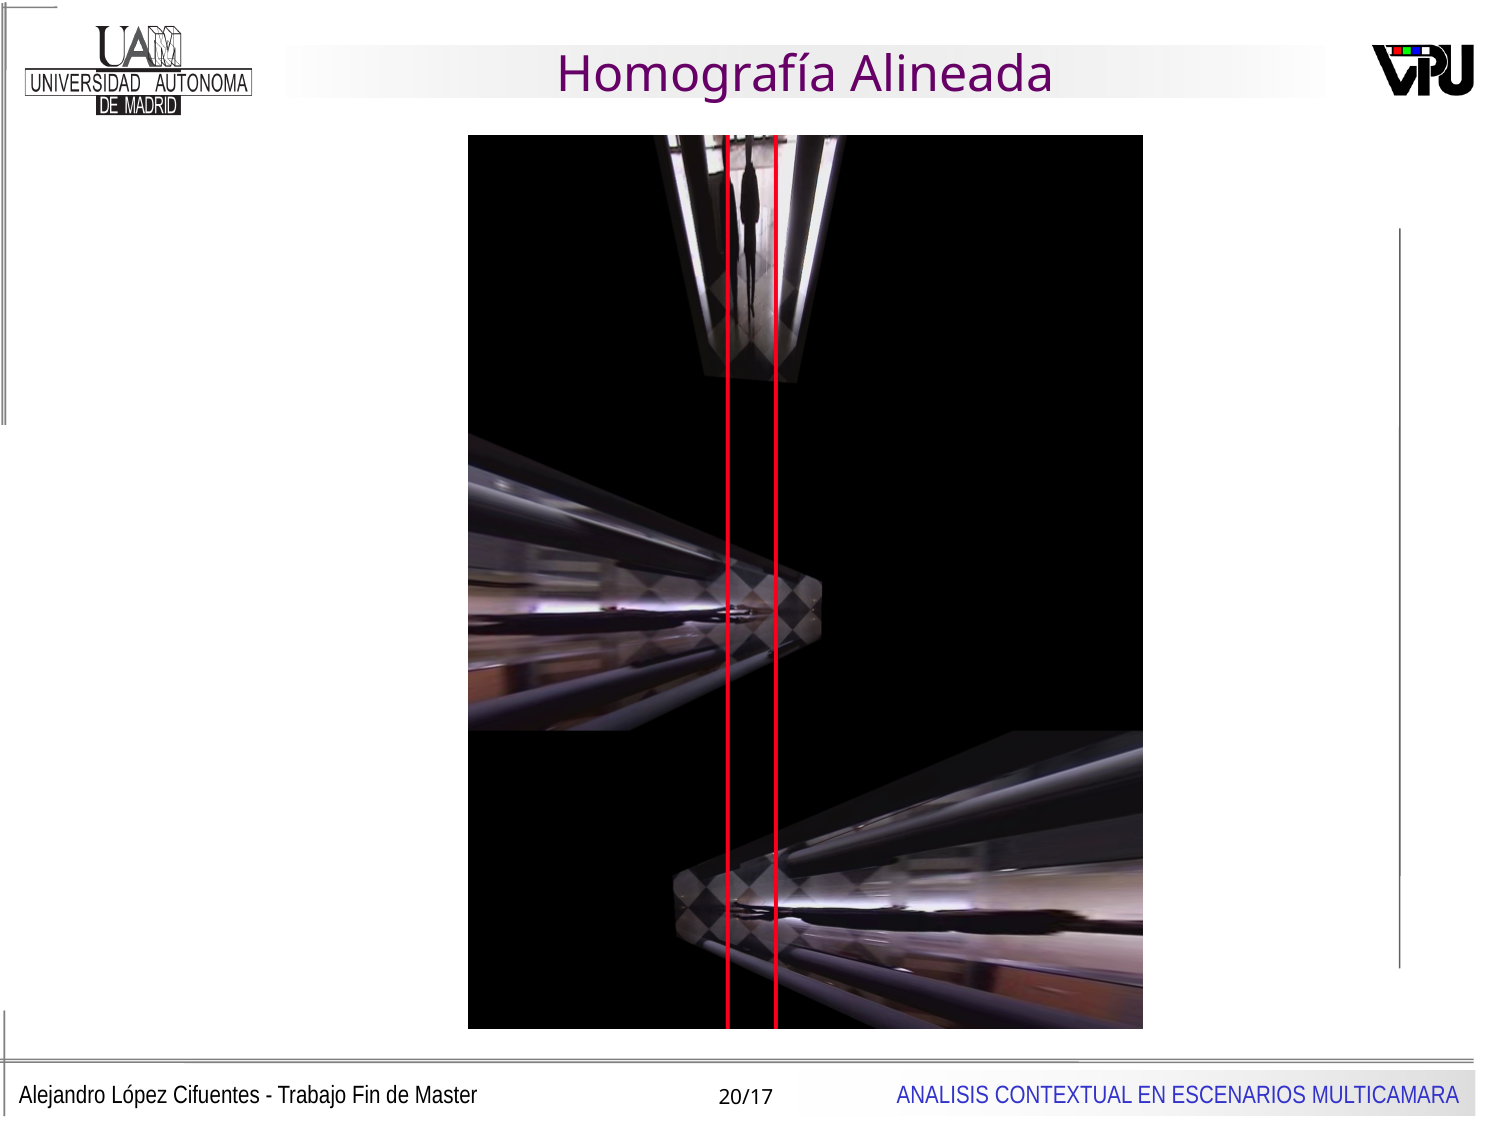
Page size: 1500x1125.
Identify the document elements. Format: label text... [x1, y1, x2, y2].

picture [467, 134, 1144, 1030]
picture [24, 22, 256, 120]
picture [1371, 44, 1474, 96]
title Homografía Alineada [269, 44, 1341, 98]
